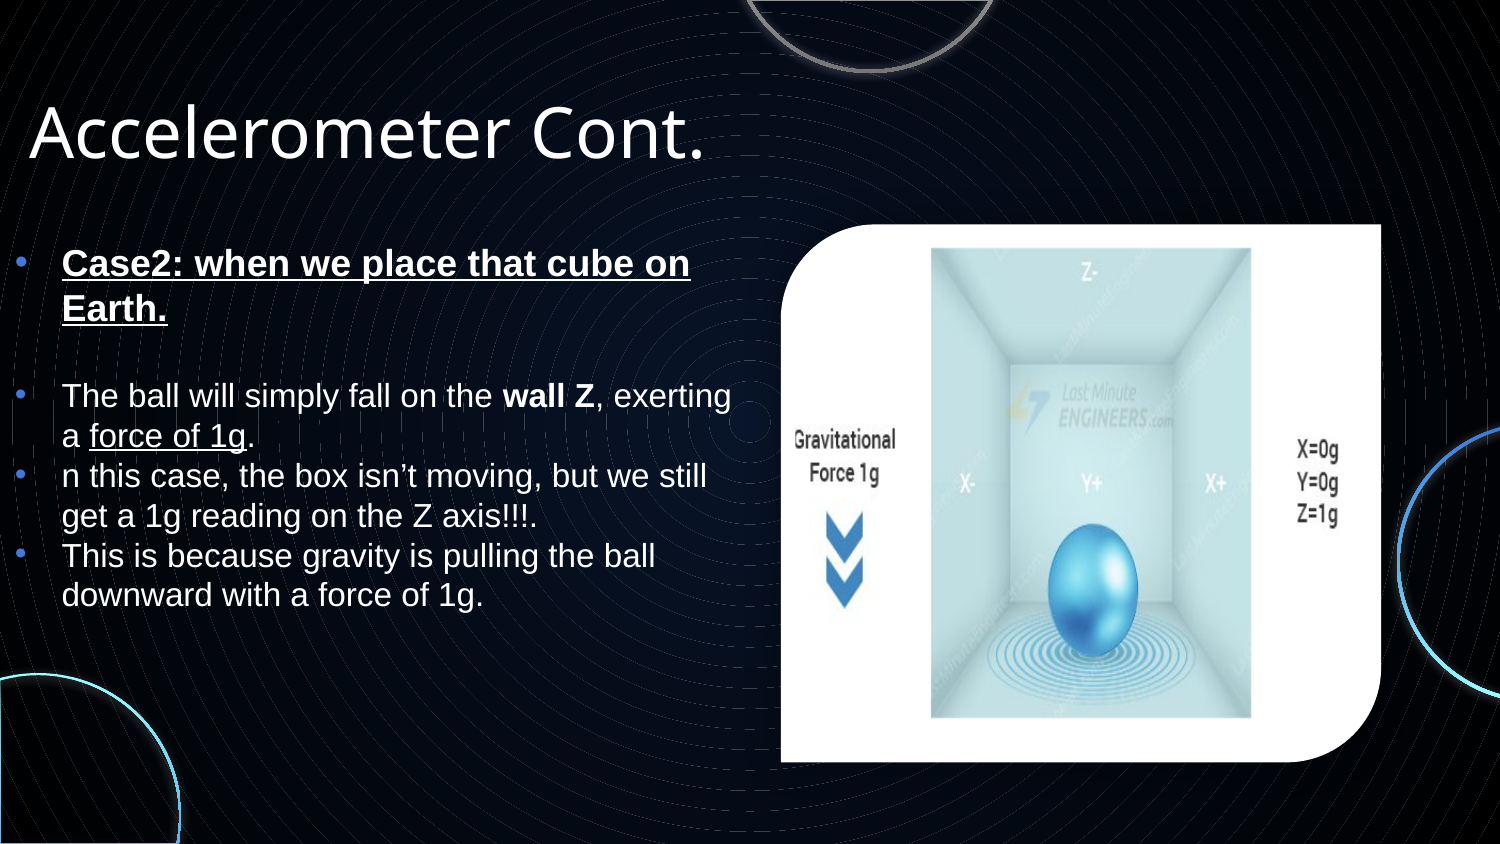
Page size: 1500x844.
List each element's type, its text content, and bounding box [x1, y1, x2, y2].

title Accelerometer Cont. [14, 72, 1281, 167]
picture [787, 231, 1375, 756]
text_box Case2: when we place that cube on Earth. The ball will simply fall on the wall Z, exerting a force of 1g. n this case, the box isn’t moving, but we still get a 1g reading on the Z axis!!!. This is because gravity is pulling the ball downward with a force of 1g. [0, 231, 757, 691]
